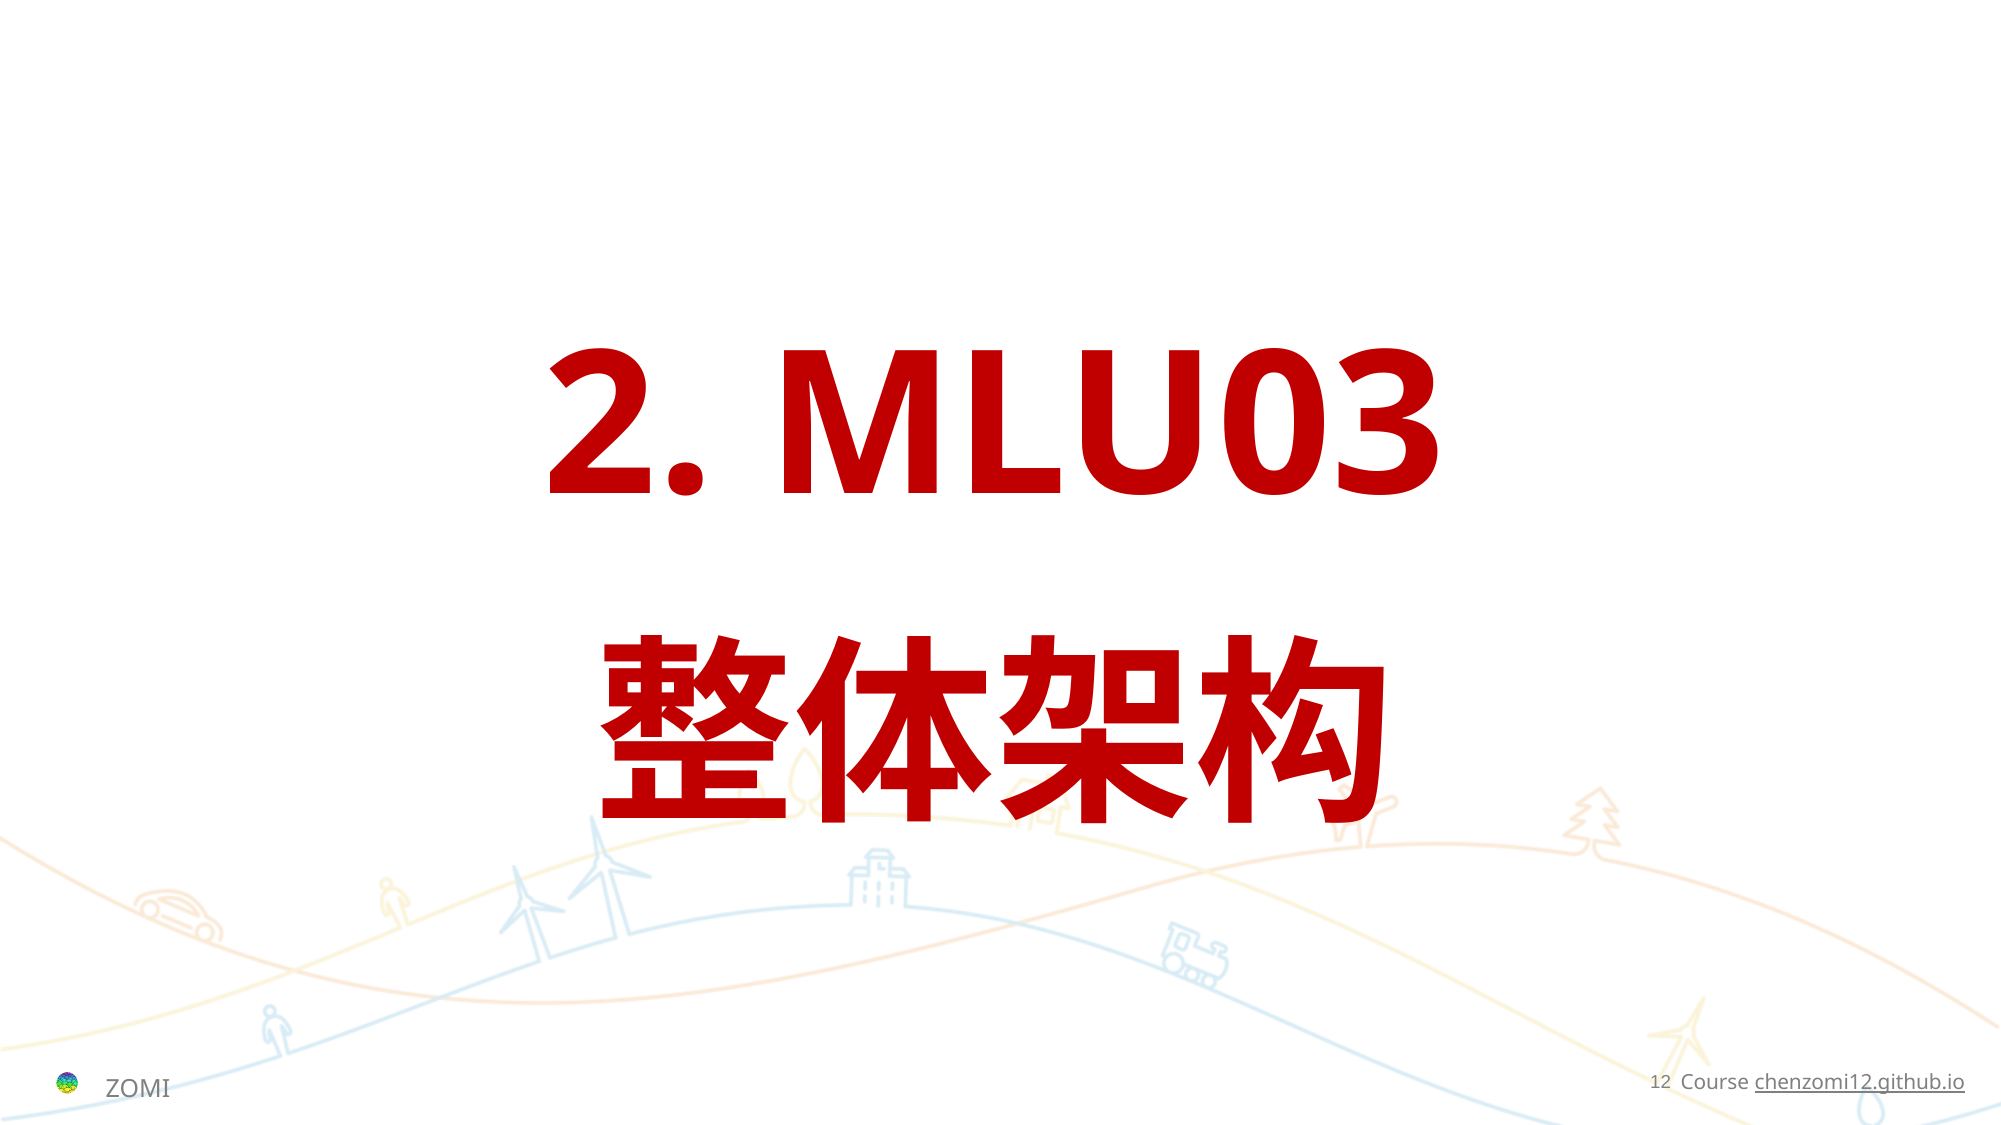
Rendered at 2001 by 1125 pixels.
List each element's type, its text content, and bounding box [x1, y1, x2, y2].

list 2. MLU03 整体架构 [79, 80, 1910, 986]
picture [57, 1073, 77, 1093]
